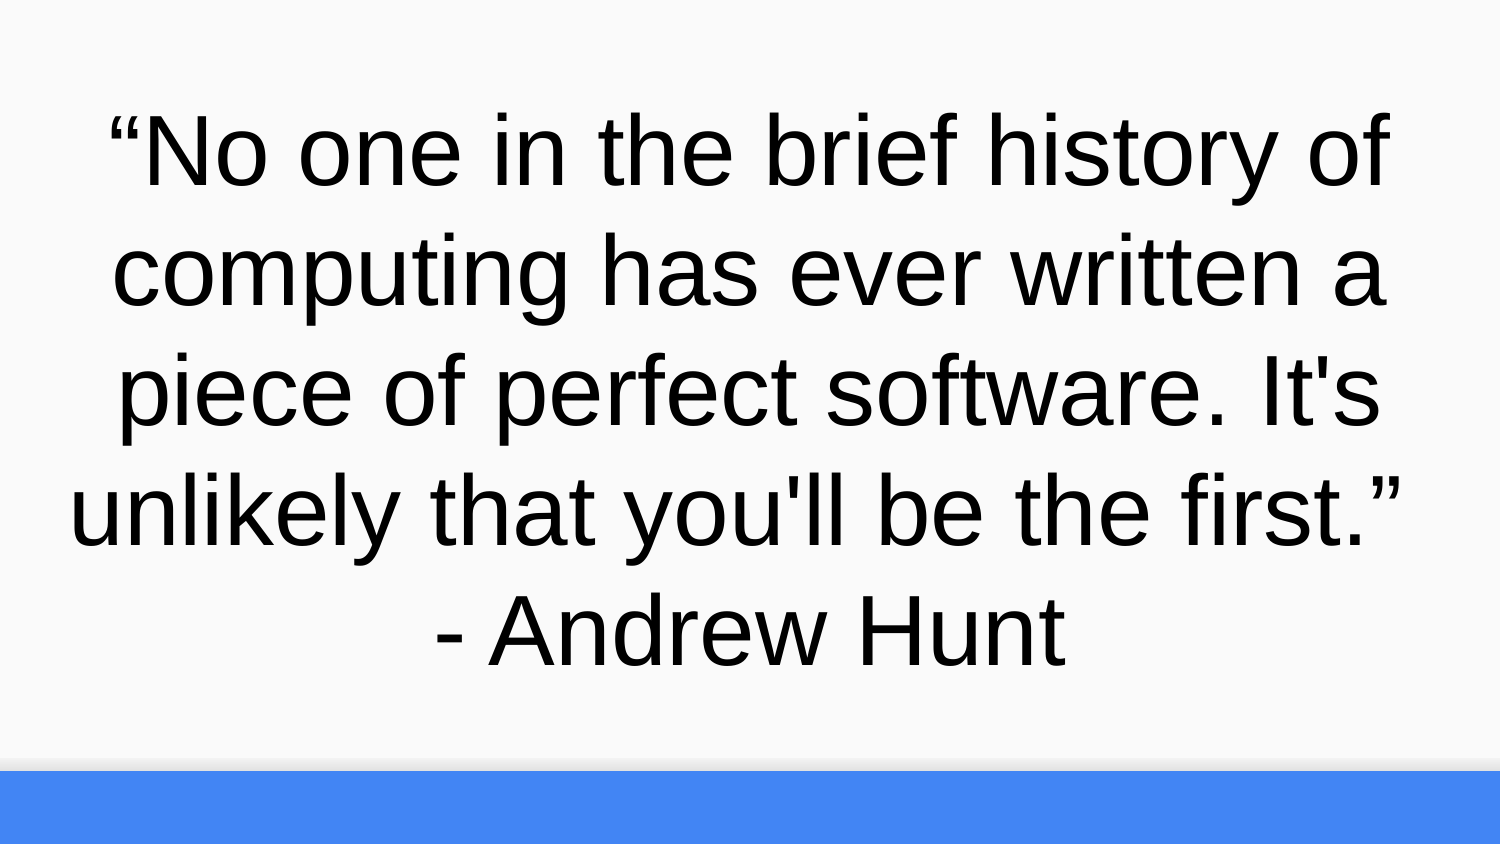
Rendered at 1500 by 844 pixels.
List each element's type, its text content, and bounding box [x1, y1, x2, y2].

text_box “No one in the brief history of computing has ever written a piece of perfect software. It's unlikely that you'll be the first.” - Andrew Hunt [0, 0, 1500, 771]
